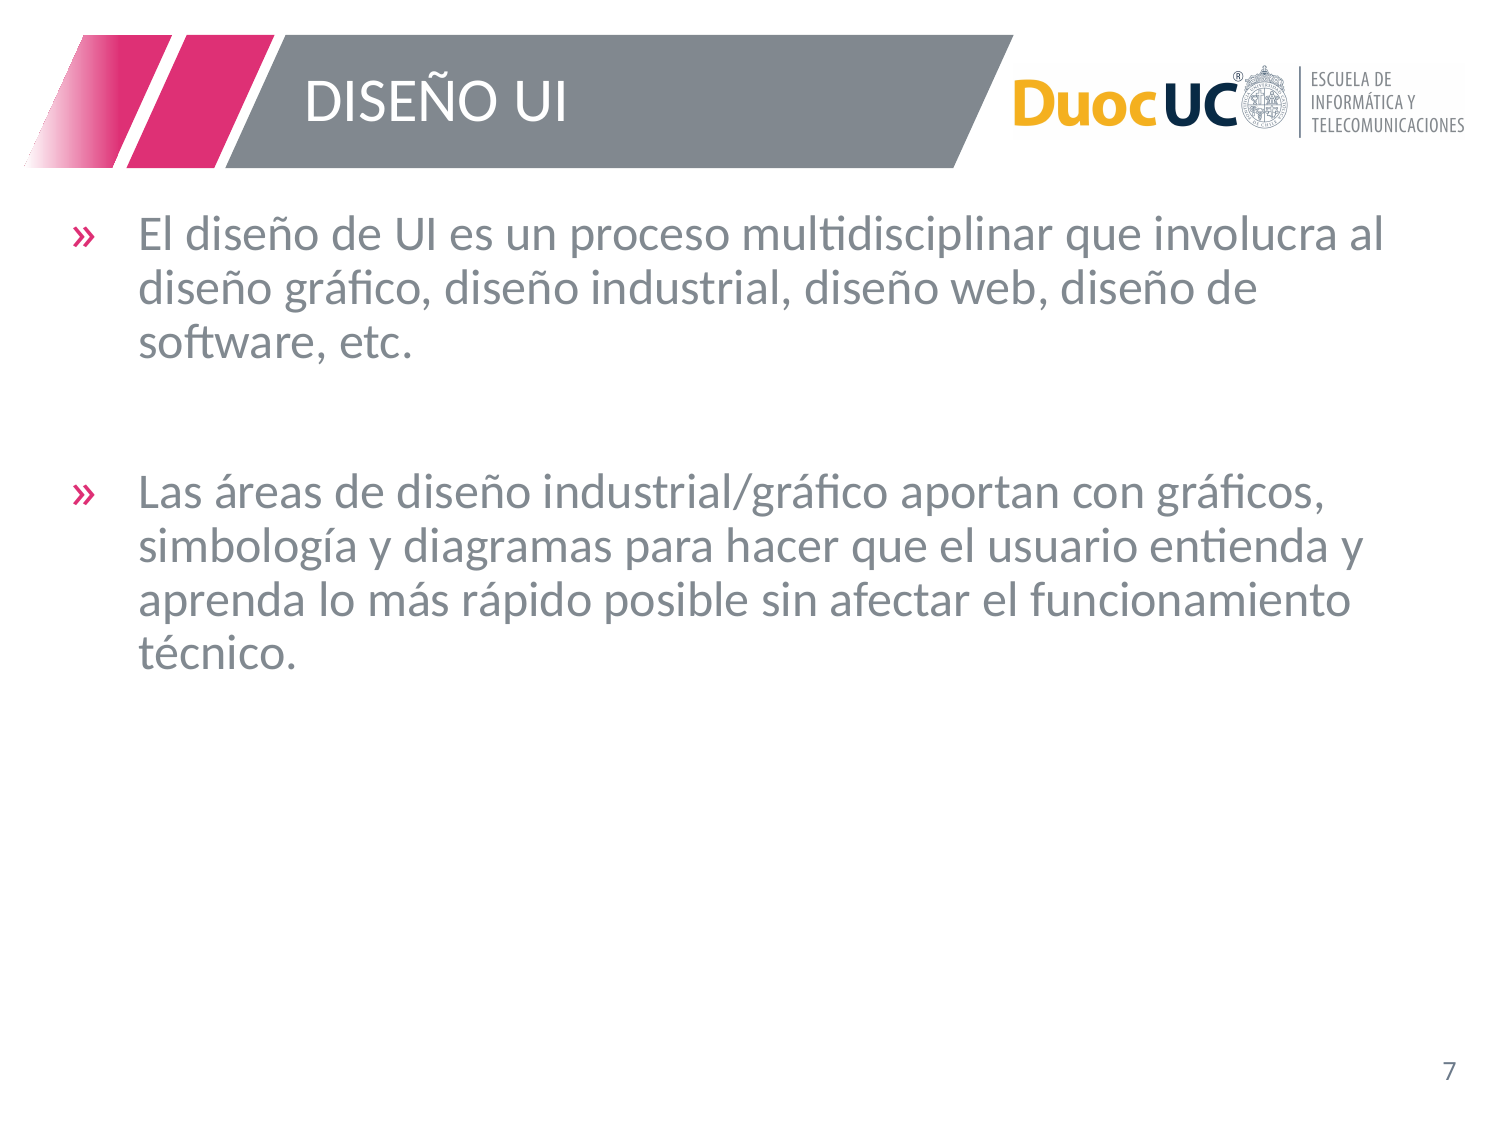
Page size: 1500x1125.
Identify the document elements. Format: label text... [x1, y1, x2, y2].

title DISEÑO UI [289, 34, 993, 169]
picture [1013, 63, 1465, 140]
list El diseño de UI es un proceso multidisciplinar que involucra al diseño gráfico, diseño industrial, diseño web, diseño de software, etc. Las áreas de diseño industrial/gráfico aportan con gráficos, simbología y diagramas para hacer que el usuario entienda y aprenda lo más rápido posible sin afectar el funcionamiento técnico. [48, 199, 1452, 1043]
